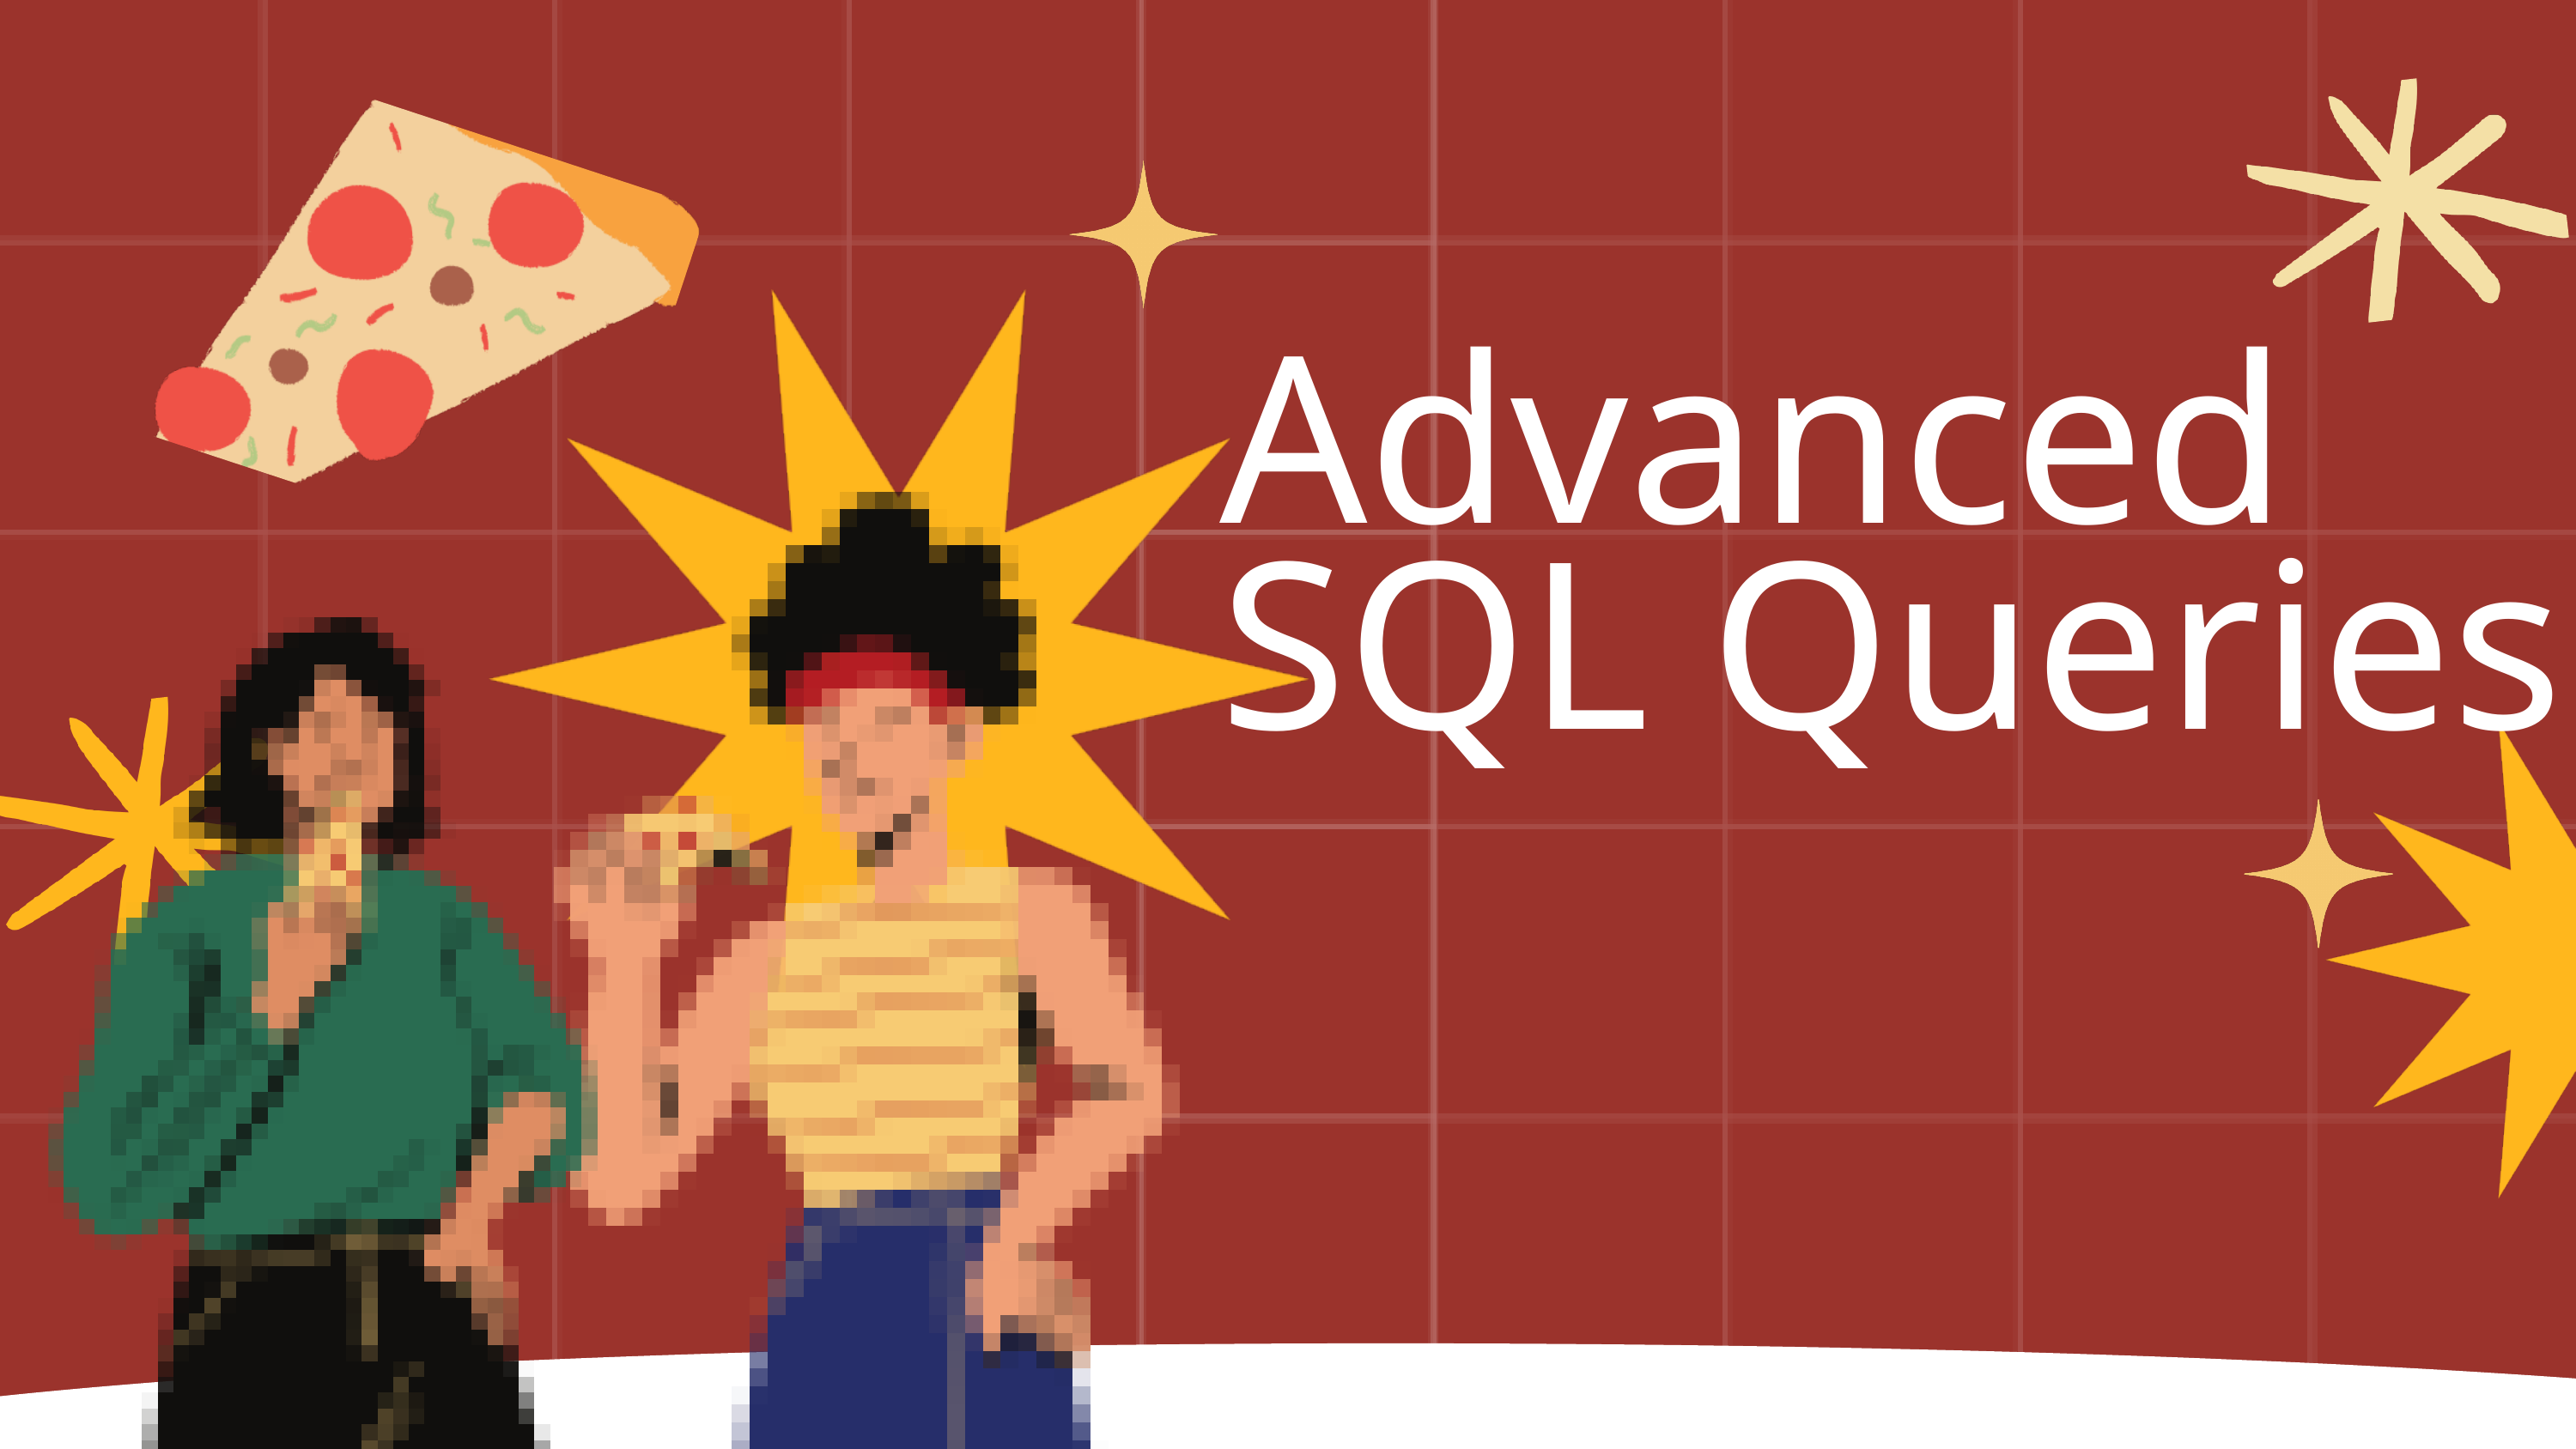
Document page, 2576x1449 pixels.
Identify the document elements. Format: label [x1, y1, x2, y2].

text_box [0, 0, 2576, 1340]
text_box [0, 1343, 2576, 1449]
